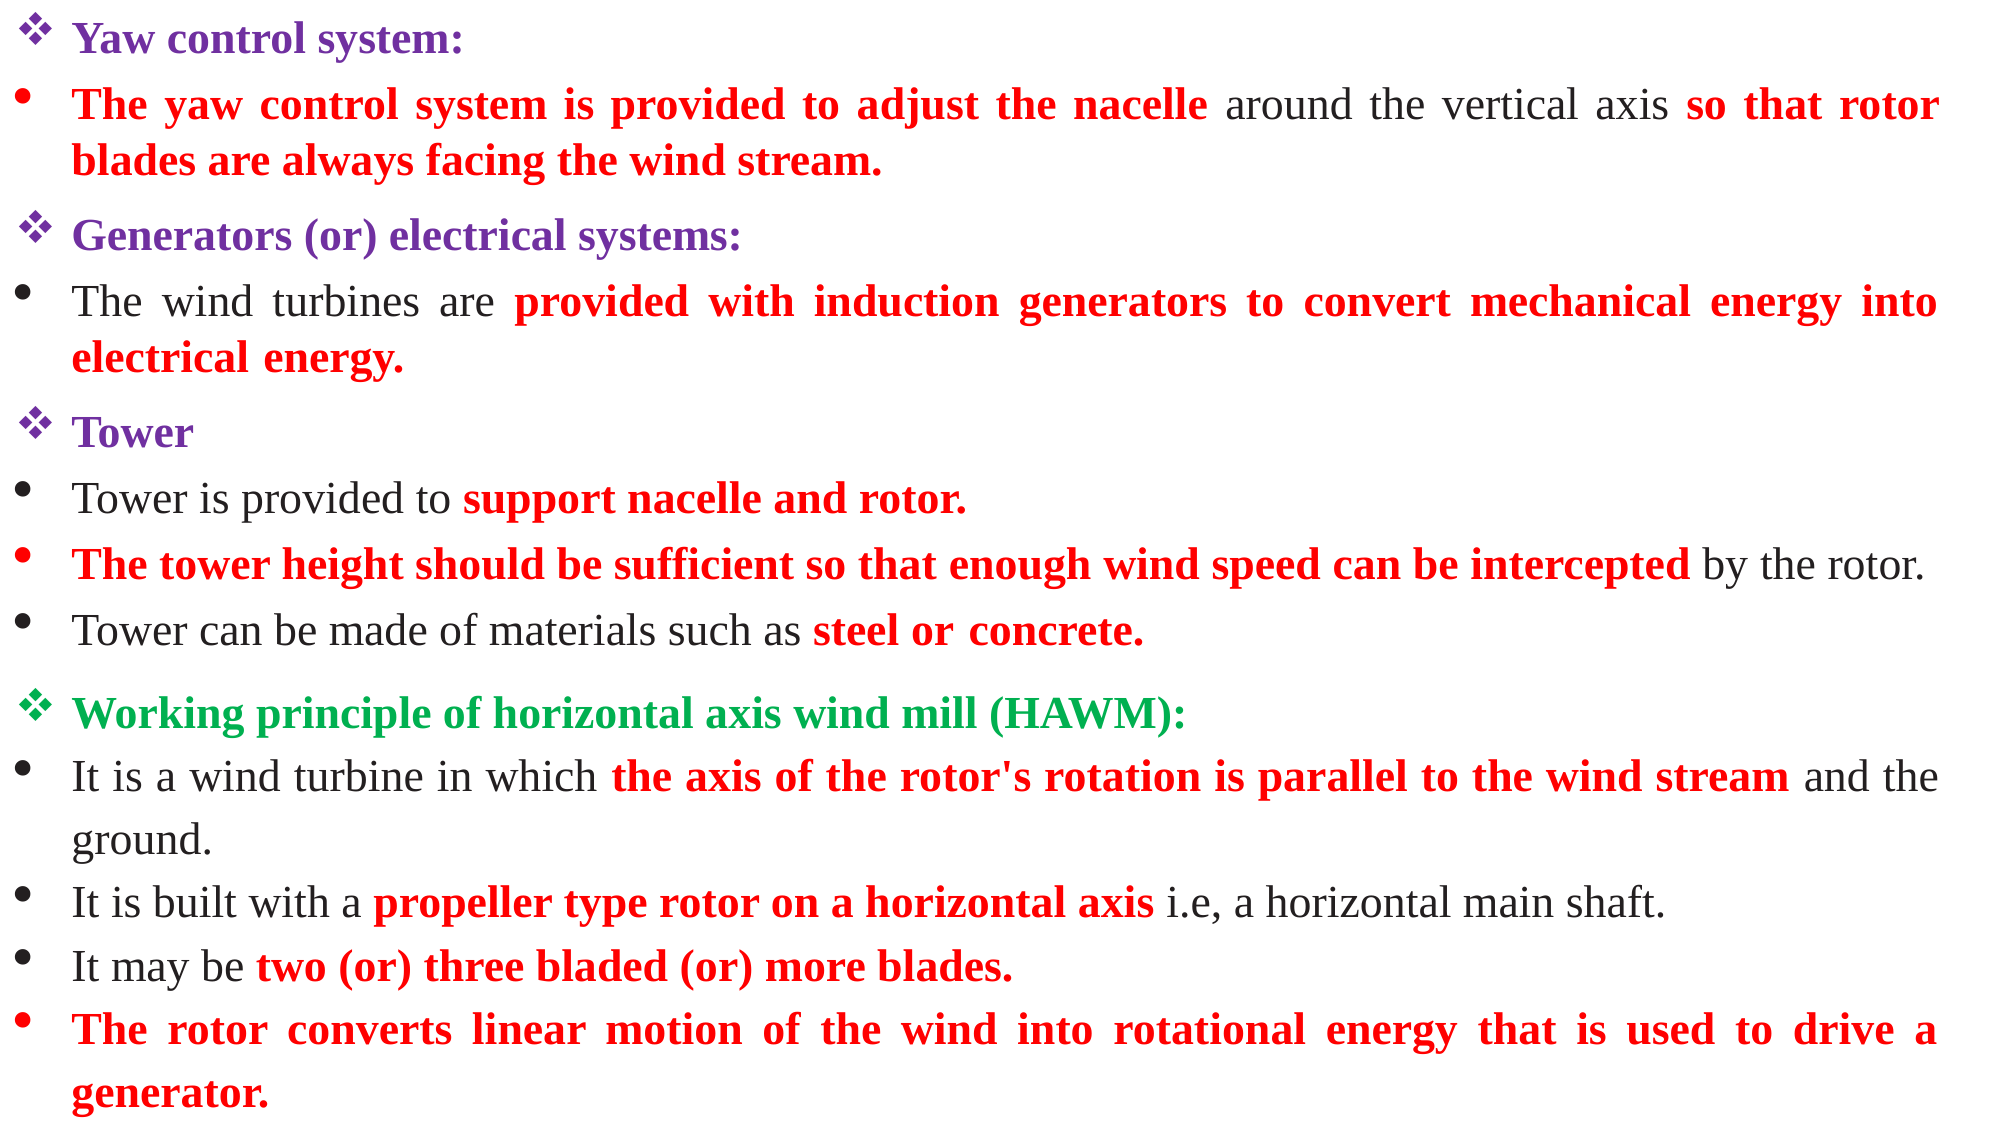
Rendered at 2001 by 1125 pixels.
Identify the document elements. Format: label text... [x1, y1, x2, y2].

text_box Yaw control system: The yaw control system is provided to adjust the nacelle around the vertical axis so that rotor blades are always facing the wind stream. Generators (or) electrical systems: The wind turbines are provided with induction generators to convert mechanical energy into electrical energy. Tower Tower is provided to support nacelle and rotor. The tower height should be sufficient so that enough wind speed can be intercepted by the rotor. Tower can be made of materials such as steel or concrete. Working principle of horizontal axis wind mill (HAWM): It is a wind turbine in which the axis of the rotor's rotation is parallel to the wind stream and the ground. It is built with a propeller type rotor on a horizontal axis i.e, a horizontal main shaft. It may be two (or) three bladed (or) more blades. The rotor converts linear motion of the wind into rotational energy that is used to drive a generator. [0, 0, 2000, 1125]
